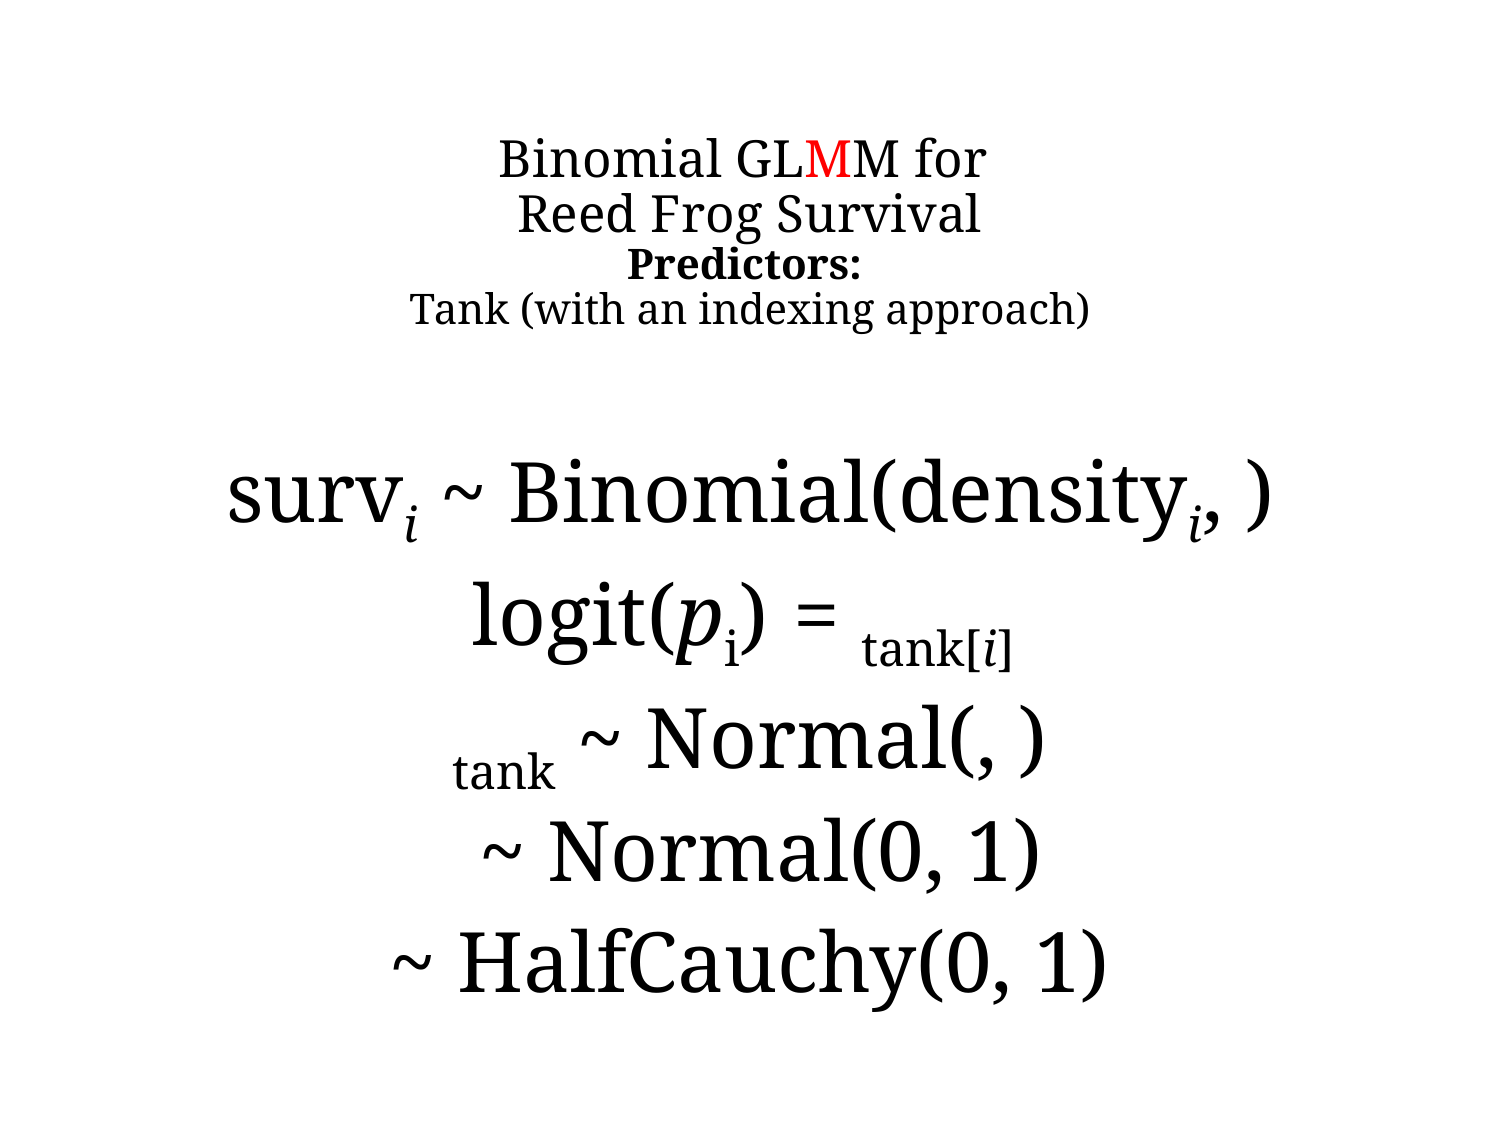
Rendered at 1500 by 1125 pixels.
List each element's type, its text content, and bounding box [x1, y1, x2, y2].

title Binomial GLMM for Reed Frog Survival Predictors: Tank (with an indexing approach) [0, 124, 1500, 343]
